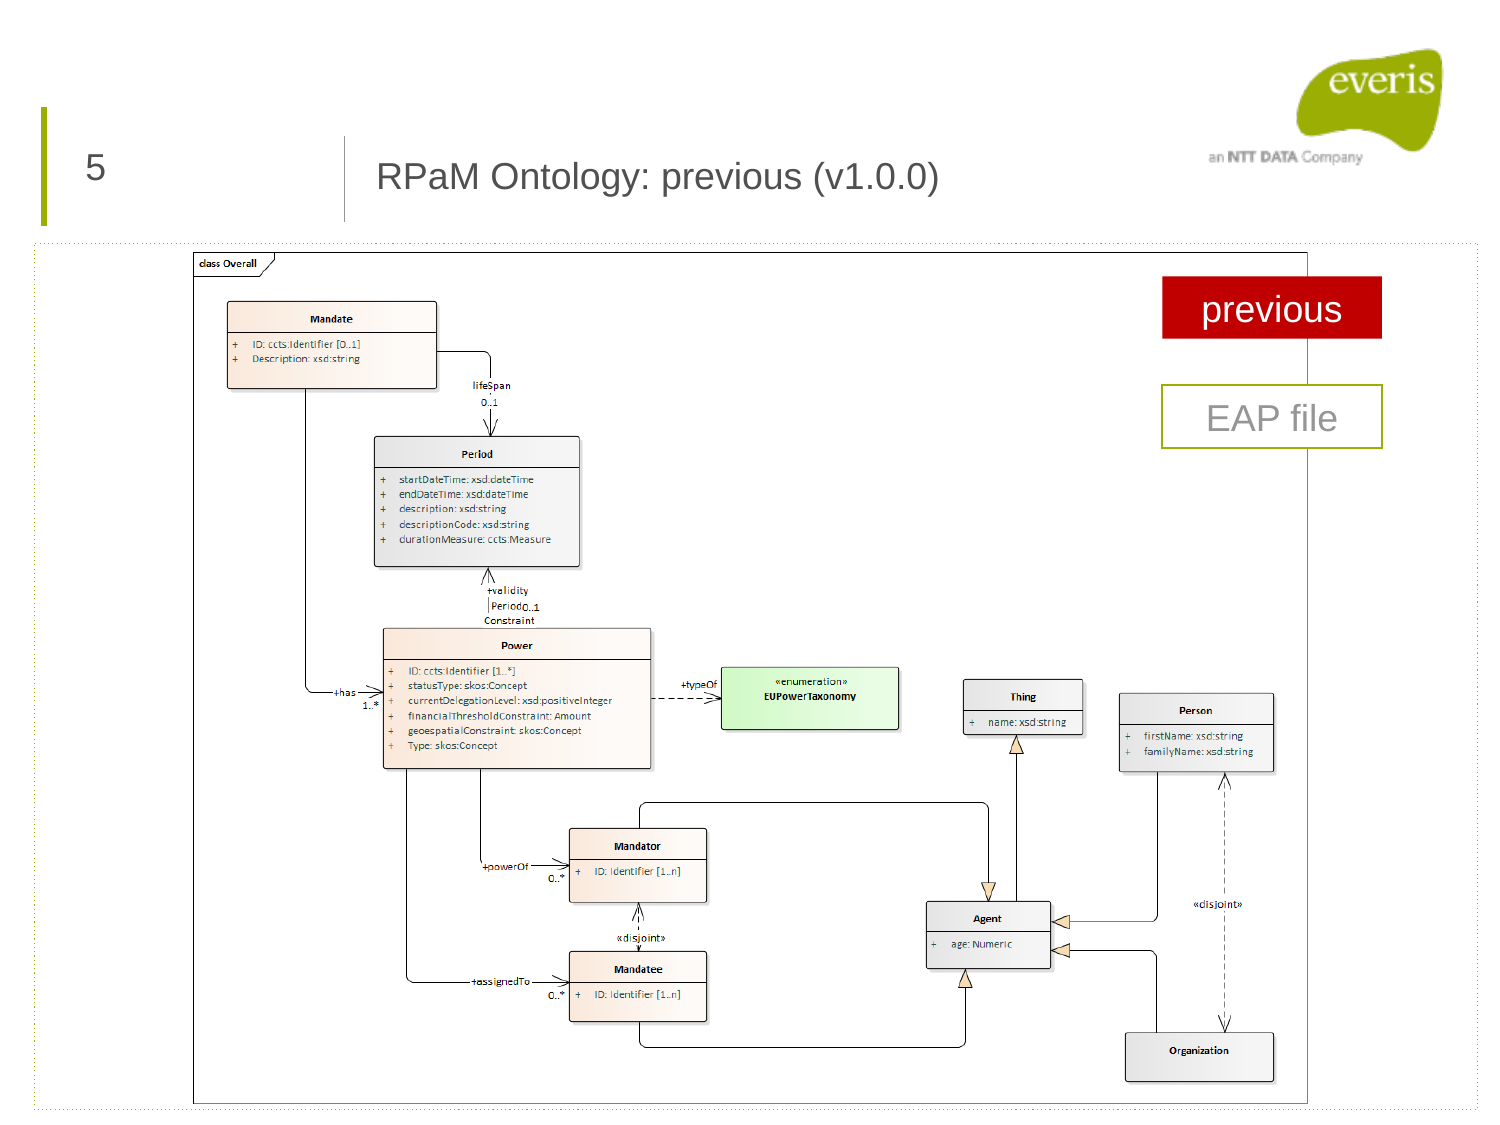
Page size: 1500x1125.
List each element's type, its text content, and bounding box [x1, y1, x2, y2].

list RPaM Ontology: previous (v1.0.0) [361, 149, 1325, 208]
picture [1199, 27, 1453, 186]
list 5 [70, 140, 306, 210]
text_box EAP file [1308, 384, 1383, 449]
picture [192, 251, 1308, 1104]
text_box previous [1308, 275, 1383, 340]
text_box [34, 243, 1478, 1110]
